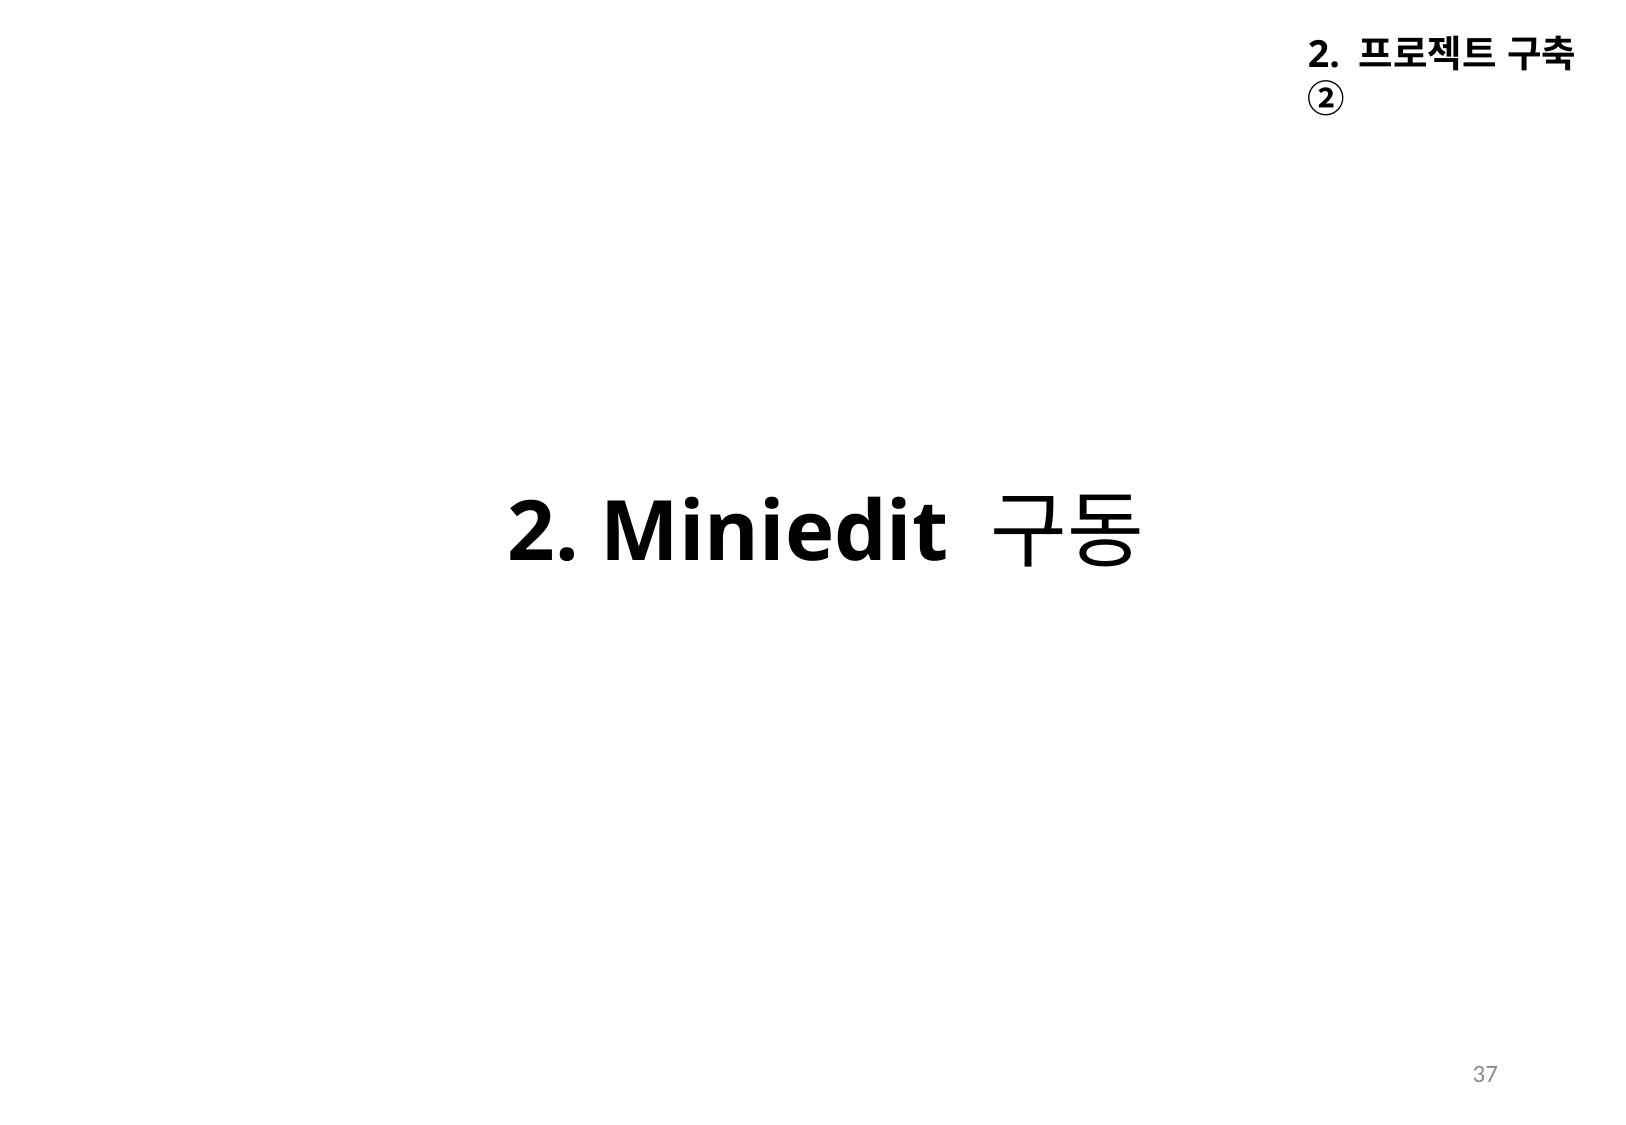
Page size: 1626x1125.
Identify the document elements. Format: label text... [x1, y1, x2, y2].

slide_number 37 [1147, 1042, 1514, 1103]
text_box 2. Miniedit 구동 [289, 470, 1362, 585]
text_box 2. 프로젝트 구축 ② [1293, 22, 1625, 128]
